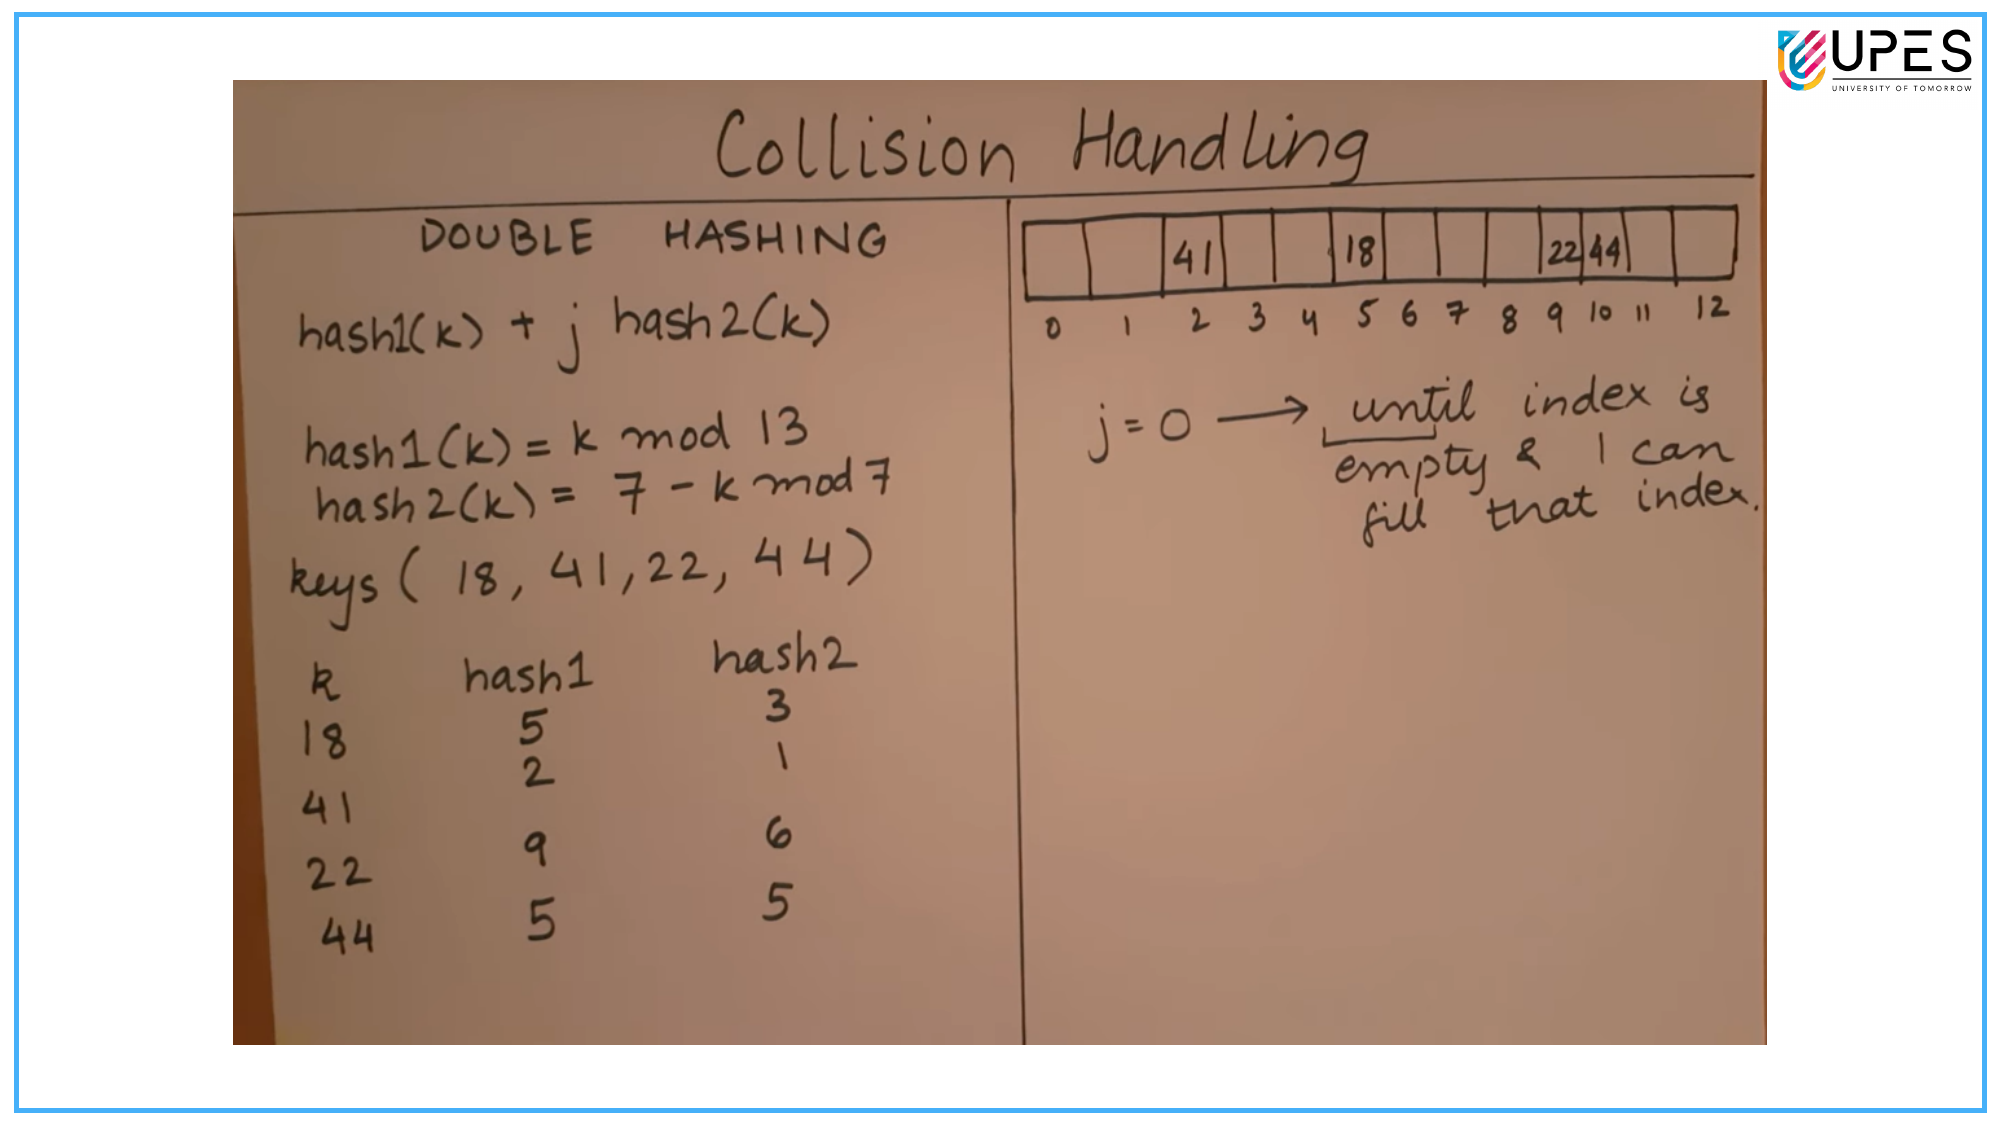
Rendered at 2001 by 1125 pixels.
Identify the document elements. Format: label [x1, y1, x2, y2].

picture [233, 20, 1978, 1045]
